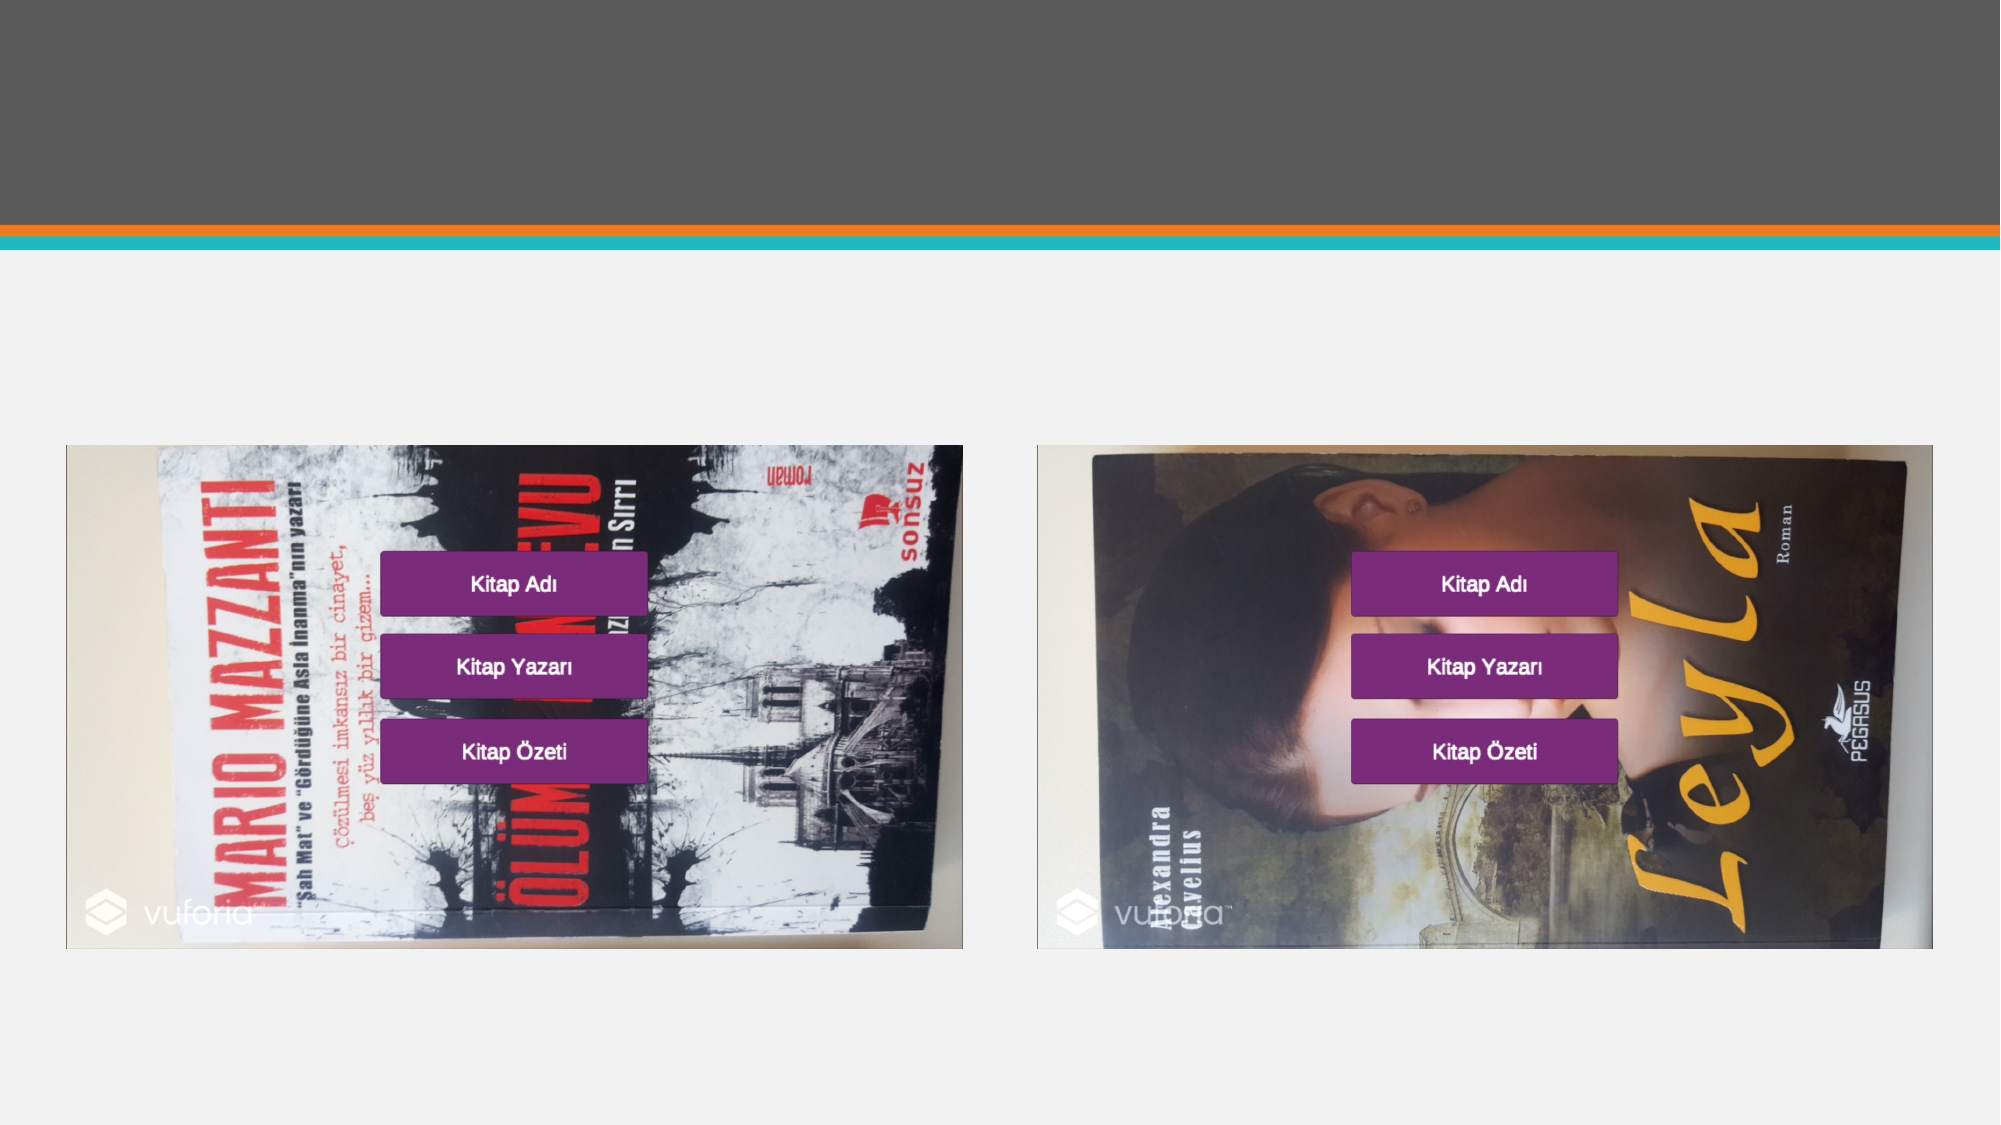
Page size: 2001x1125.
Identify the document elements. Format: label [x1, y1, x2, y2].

list [1037, 445, 1933, 949]
list [66, 445, 963, 949]
